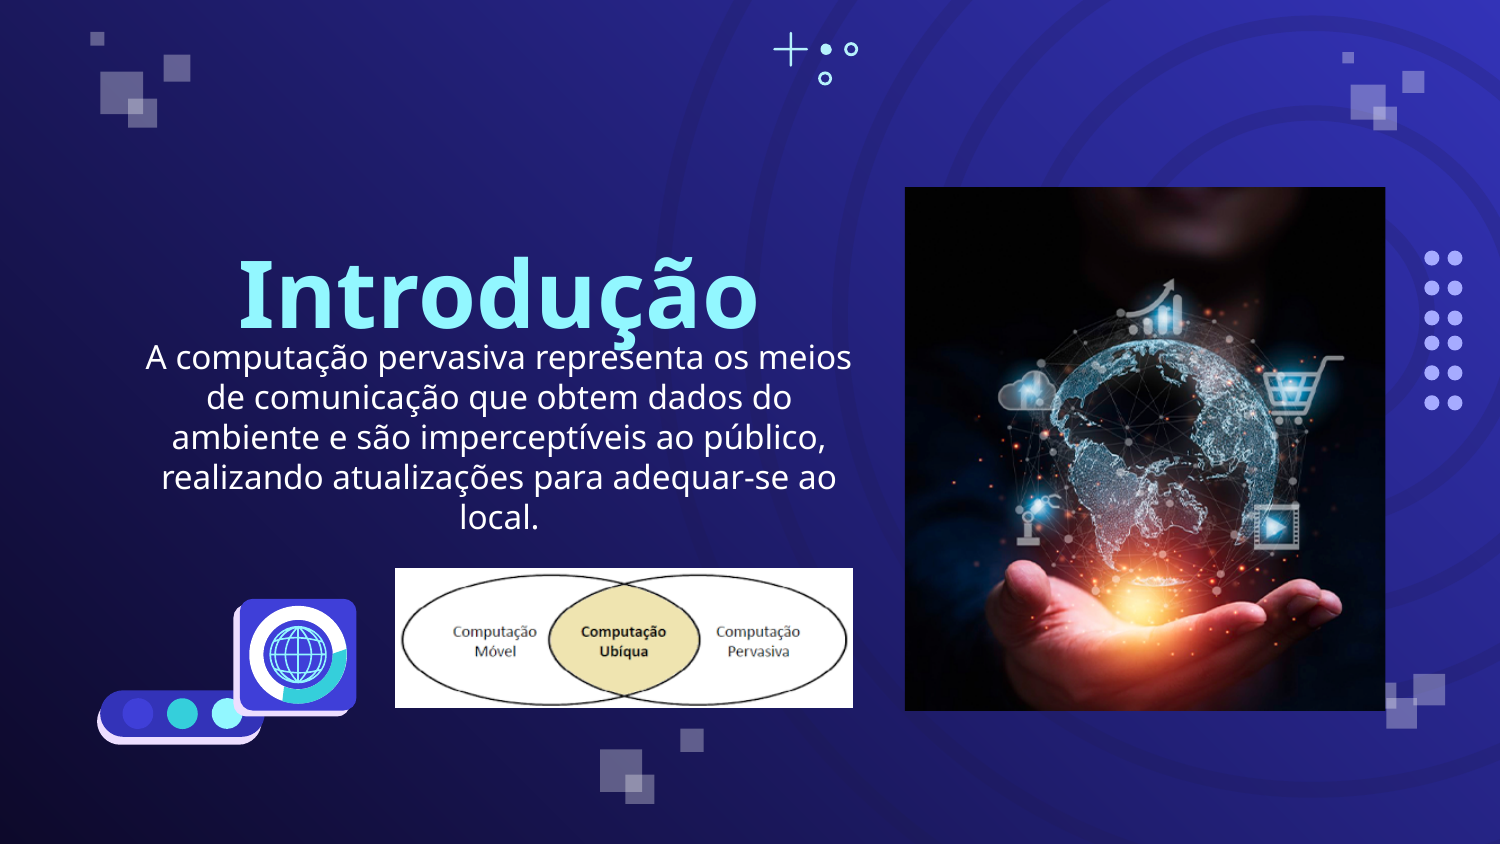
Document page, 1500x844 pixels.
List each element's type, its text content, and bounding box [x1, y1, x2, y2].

title Introdução [114, 236, 885, 345]
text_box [96, 689, 265, 745]
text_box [233, 598, 357, 717]
subtitle A computação pervasiva representa os meios de comunicação que obtem dados do ambiente e são imperceptíveis ao público, realizando atualizações para adequar-se ao local. [114, 345, 885, 528]
picture [395, 568, 853, 708]
picture [904, 186, 1386, 711]
